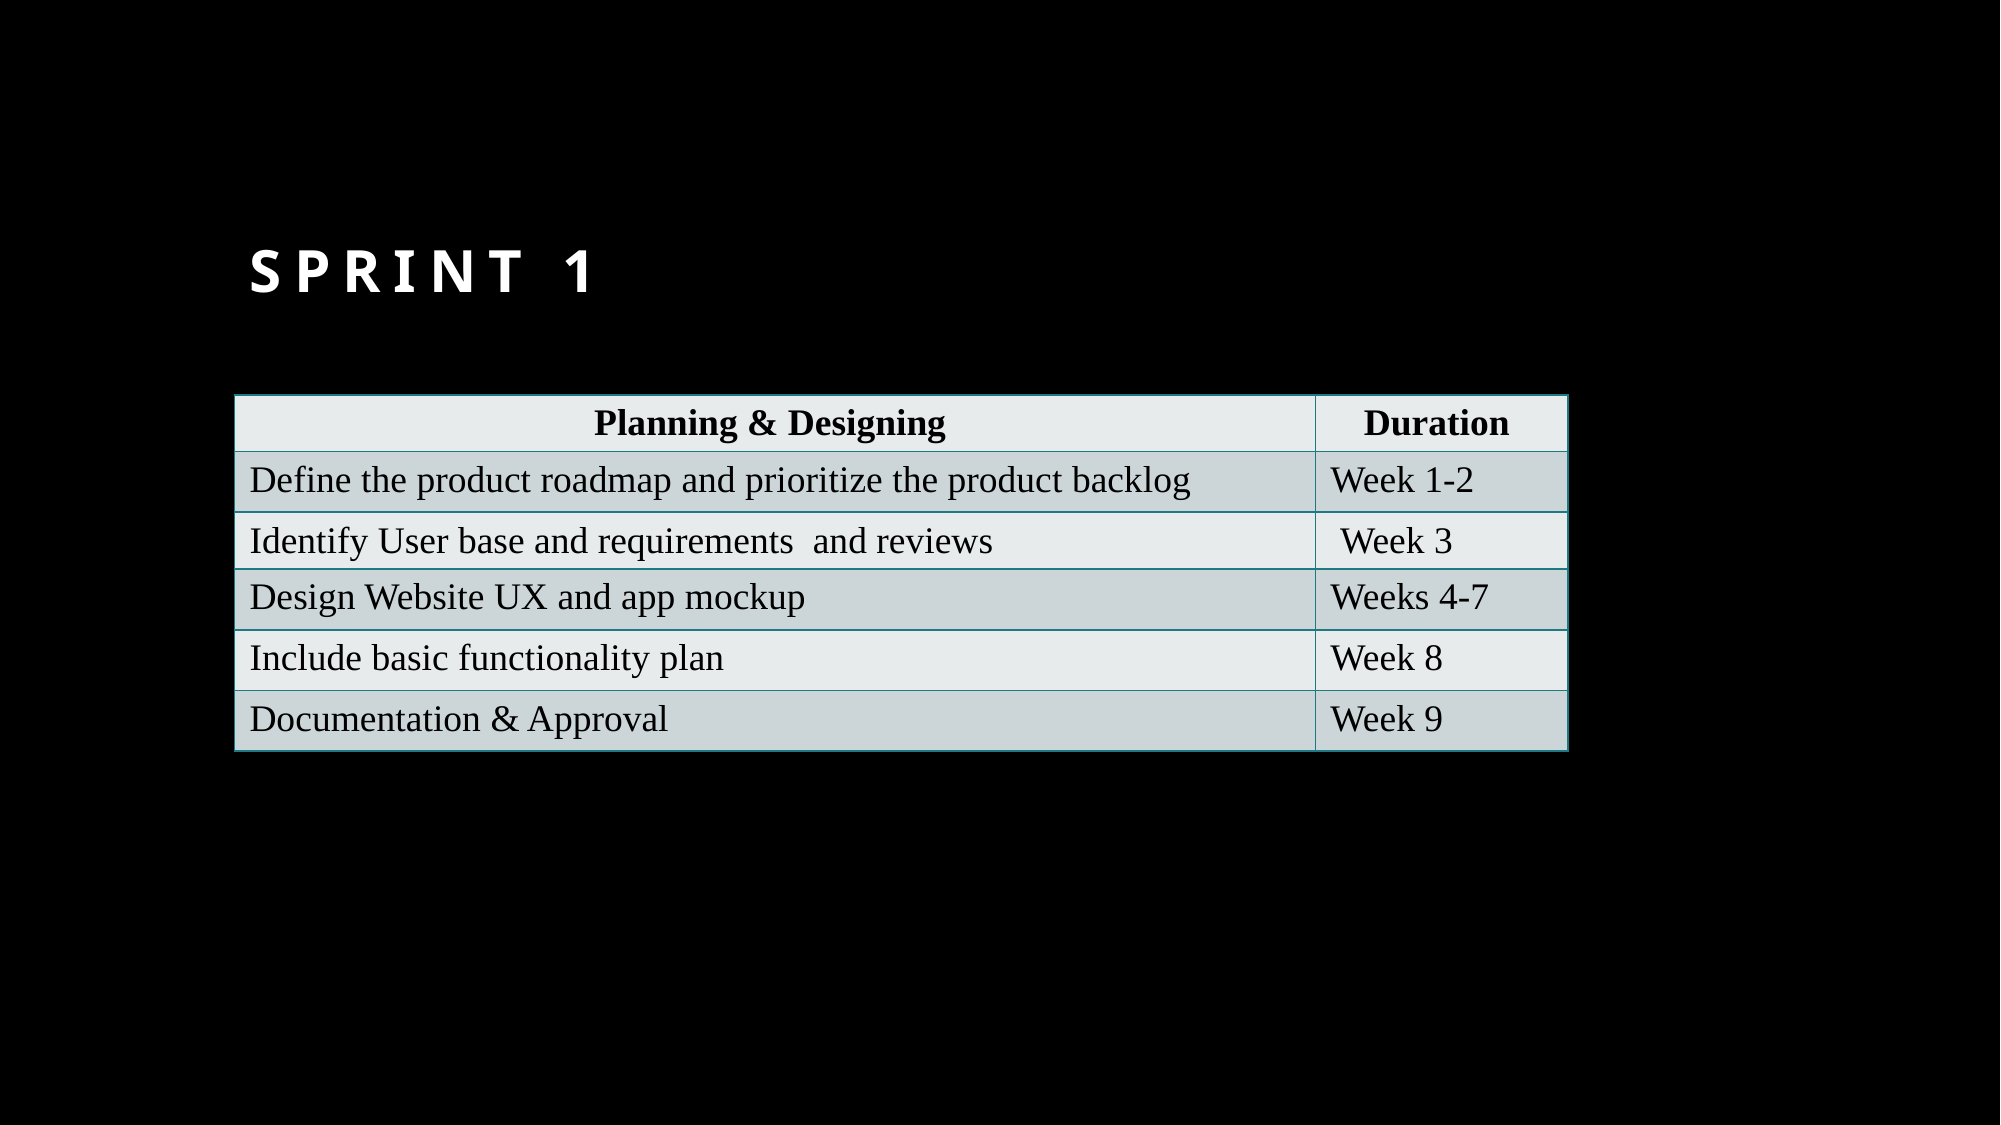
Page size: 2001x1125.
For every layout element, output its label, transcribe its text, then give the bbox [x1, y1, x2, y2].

table_cell Weeks 4-7 [1316, 570, 1567, 629]
table_cell Week 9 [1316, 691, 1567, 750]
table_cell Define the product roadmap and prioritize the product backlog [235, 452, 1315, 511]
table_cell Include basic functionality plan [235, 631, 1315, 690]
table_cell Documentation & Approval [235, 691, 1315, 750]
table_cell Design Website UX and app mockup [235, 570, 1315, 629]
table_cell Week 8 [1316, 631, 1567, 690]
table_header Planning & Designing [235, 396, 1315, 451]
table_cell Identify User base and requirements and reviews [235, 513, 1315, 568]
title SPRINT 1 [234, 171, 1750, 313]
table_header Duration [1316, 396, 1567, 451]
table_cell Week 1-2 [1316, 452, 1567, 511]
table_cell Week 3 [1316, 513, 1567, 568]
